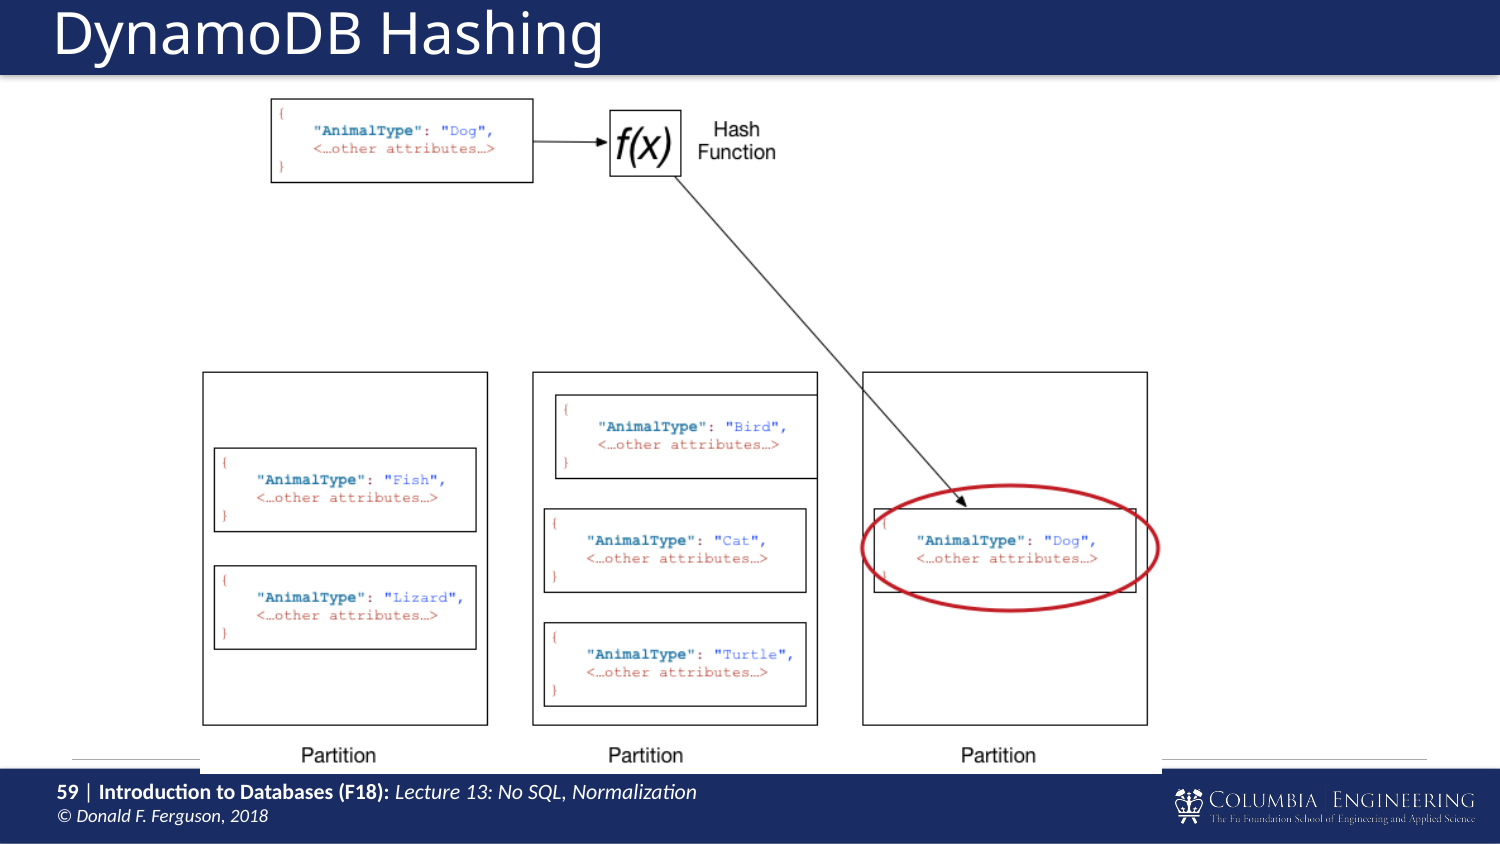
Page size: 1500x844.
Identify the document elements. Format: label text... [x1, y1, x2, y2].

title DynamoDB Hashing [37, 0, 1396, 61]
picture [199, 96, 1162, 775]
